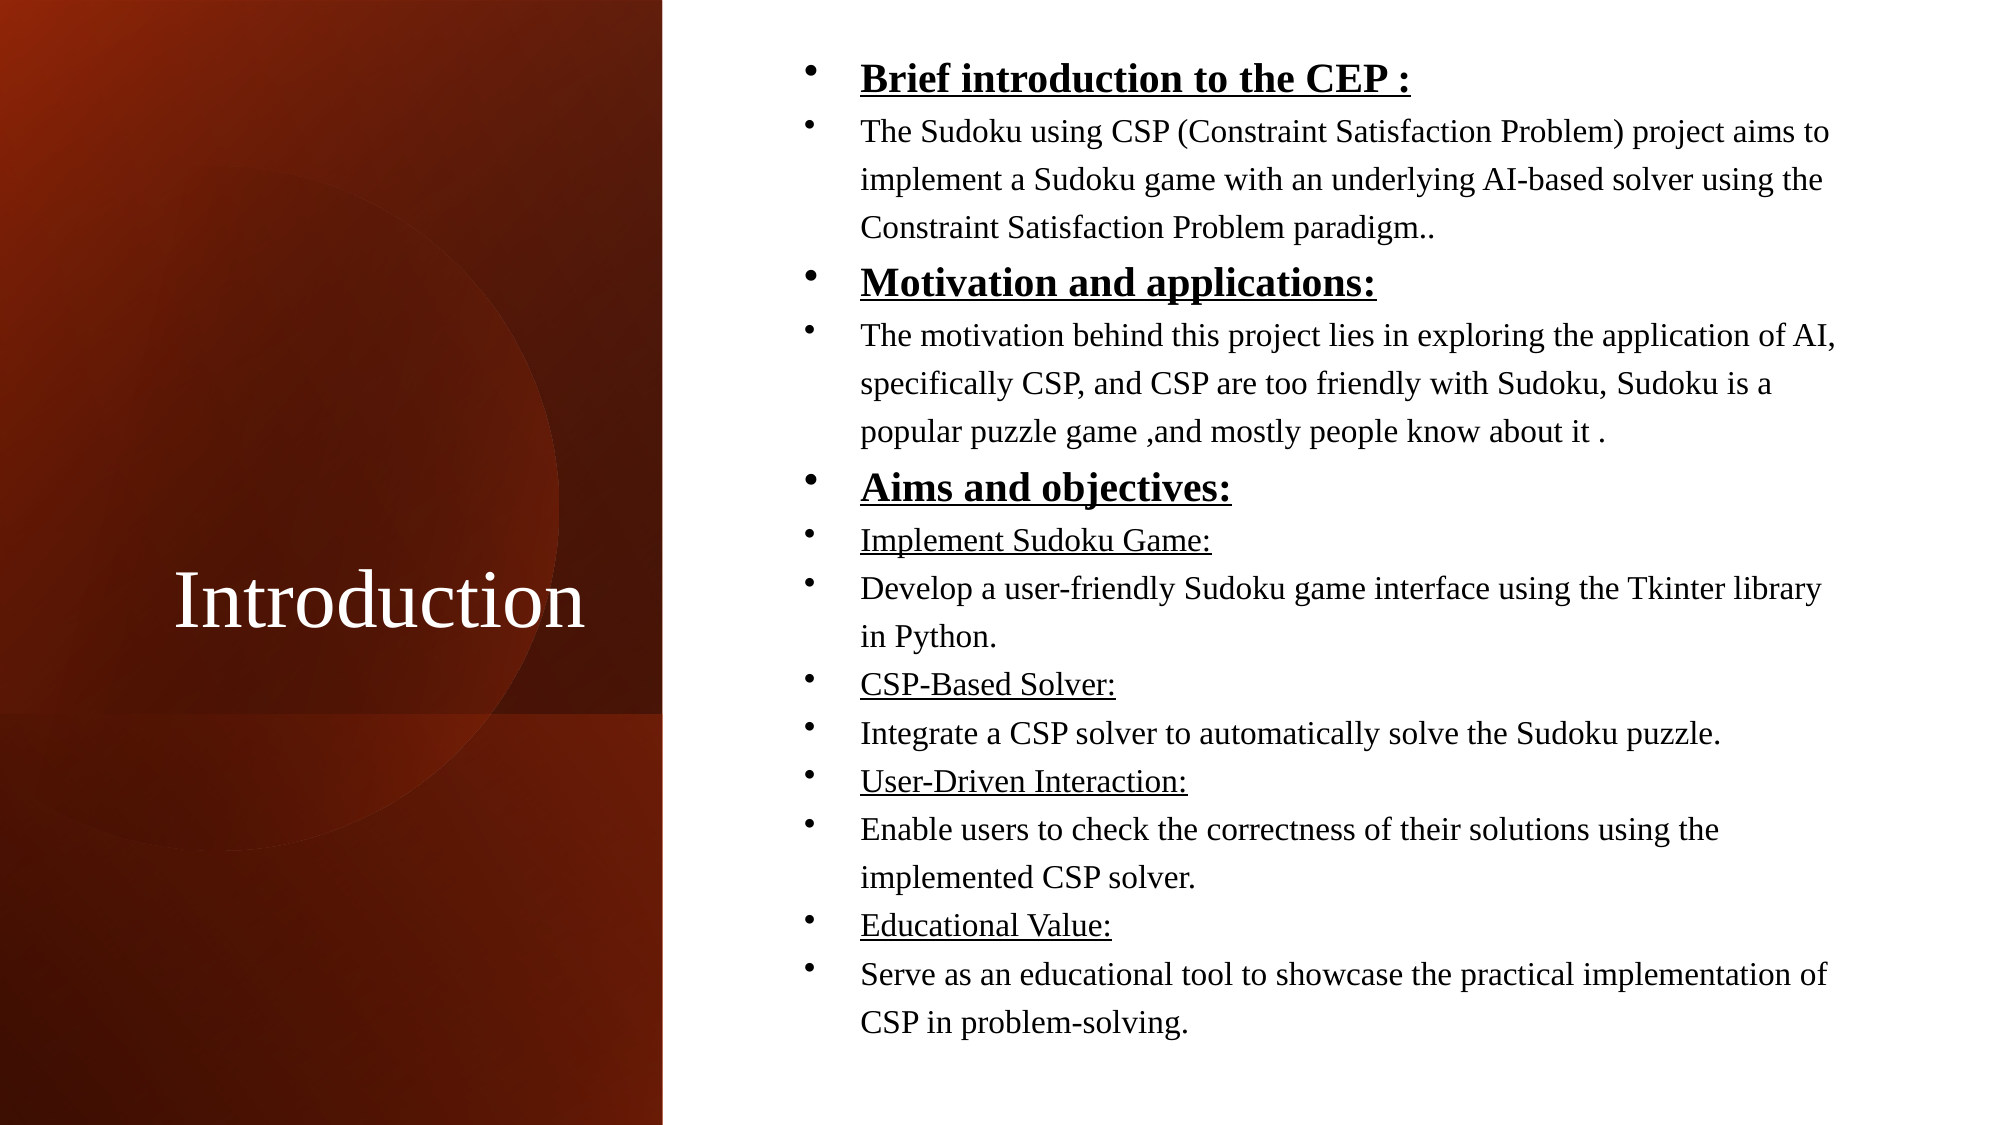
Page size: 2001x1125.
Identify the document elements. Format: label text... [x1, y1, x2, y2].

list Brief introduction to the CEP : The Sudoku using CSP (Constraint Satisfaction Problem) project aims to implement a Sudoku game with an underlying AI-based solver using the Constraint Satisfaction Problem paradigm.. Motivation and applications: The motivation behind this project lies in exploring the application of AI, specifically CSP, and CSP are too friendly with Sudoku, Sudoku is a popular puzzle game ,and mostly people know about it . Aims and objectives: Implement Sudoku Game: Develop a user-friendly Sudoku game interface using the Tkinter library in Python. CSP-Based Solver: Integrate a CSP solver to automatically solve the Sudoku puzzle. User-Driven Interaction: Enable users to check the correctness of their solutions using the implemented CSP solver. Educational Value: Serve as an educational tool to showcase the practical implementation of CSP in problem-solving. [788, 106, 1865, 1017]
text_box [663, 0, 2000, 1125]
text_box [0, 0, 663, 1124]
title Introduction [76, 95, 602, 653]
